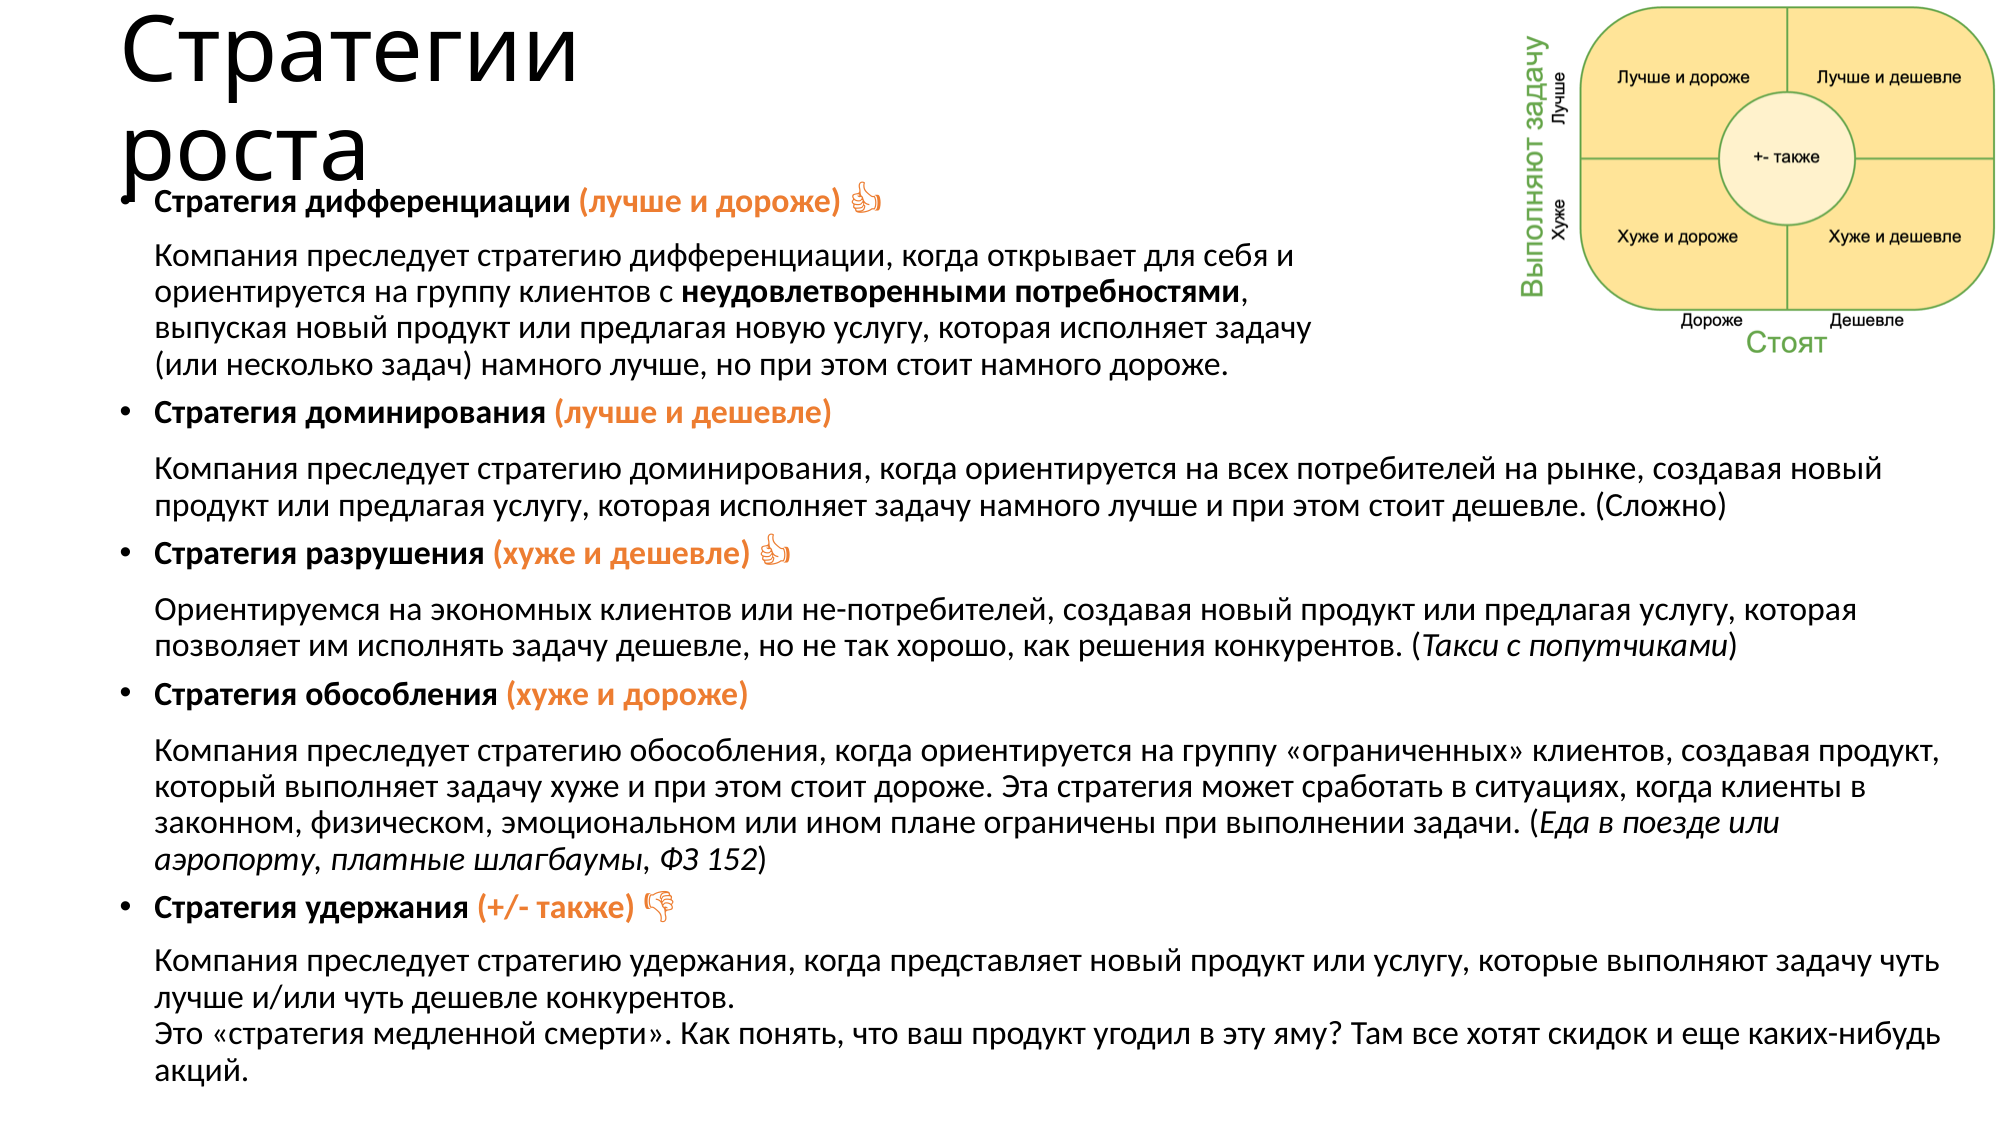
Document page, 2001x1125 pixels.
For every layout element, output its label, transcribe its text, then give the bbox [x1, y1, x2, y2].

picture [1519, 0, 2000, 363]
list Стратегия дифференциации (лучше и дороже) 👍 Компания преследует стратегию дифференциации, когда открывает для себя и ориентируется на группу клиентов с неудовлетворенными потребностями, выпуская новый продукт или предлагая новую услугу, которая исполняет задачу (или несколько задач) намного лучше, но при этом стоит намного дороже. Стратегия доминирования (лучше и дешевле) Компания преследует стратегию доминирования, когда ориентируется на всех потребителей на рынке, создавая новый продукт или предлагая услугу, которая исполняет задачу намного лучше и при этом стоит дешевле. (Сложно) Стратегия разрушения (хуже и дешевле) 👍 Ориентируемся на экономных клиентов или не-потребителей, создавая новый продукт или предлагая услугу, которая позволяет им исполнять задачу дешевле, но не так хорошо, как решения конкурентов. (Такси с попутчиками) Стратегия обособления (хуже и дороже) Компания преследует стратегию обособления, когда ориентируется на группу «ограниченных» клиентов, создавая продукт, который выполняет задачу хуже и при этом стоит дороже. Эта стратегия может сработать в ситуациях, когда клиенты в законном, физическом, эмоциональном или ином плане ограничены при выполнении задачи. (Еда в поезде или аэропорту, платные шлагбаумы, ФЗ 152) Стратегия удержания (+/- также) 👎🏾 Компания преследует стратегию удержания, когда представляет новый продукт или услугу, которые выполняют задачу чуть лучше и/или чуть дешевле конкурентов. Это «стратегия медленной смерти». Как понять, что ваш продукт угодил в эту яму? Там все хотят скидок и еще каких-нибудь акций. [104, 176, 1967, 1097]
title Стратегии роста [104, 35, 828, 169]
